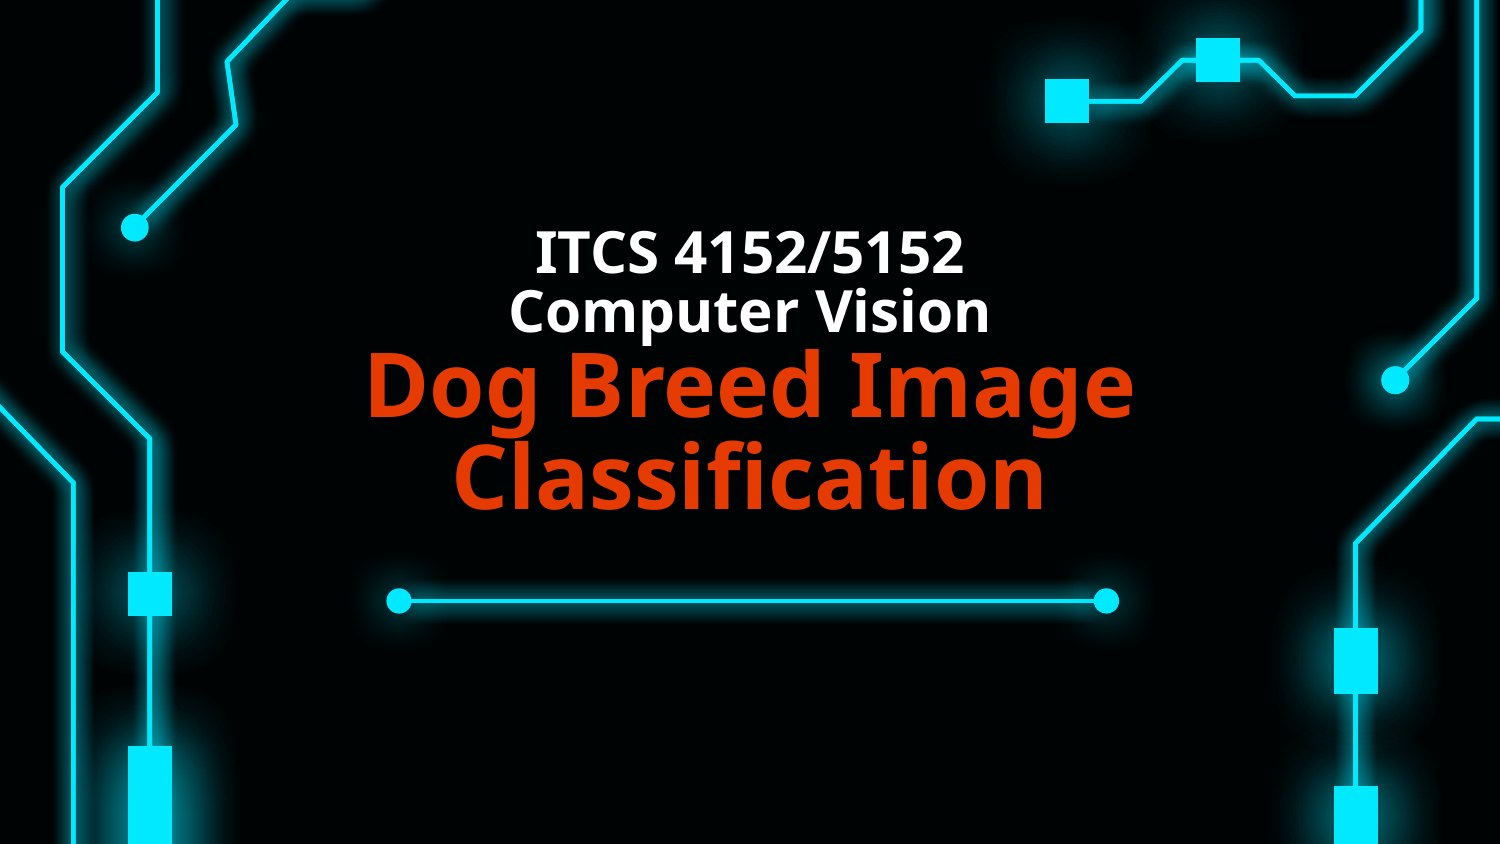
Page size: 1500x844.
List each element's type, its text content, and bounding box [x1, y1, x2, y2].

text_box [387, 589, 1118, 613]
title ITCS 4152/5152 Computer Vision Dog Breed Image Classification [210, 210, 1290, 576]
